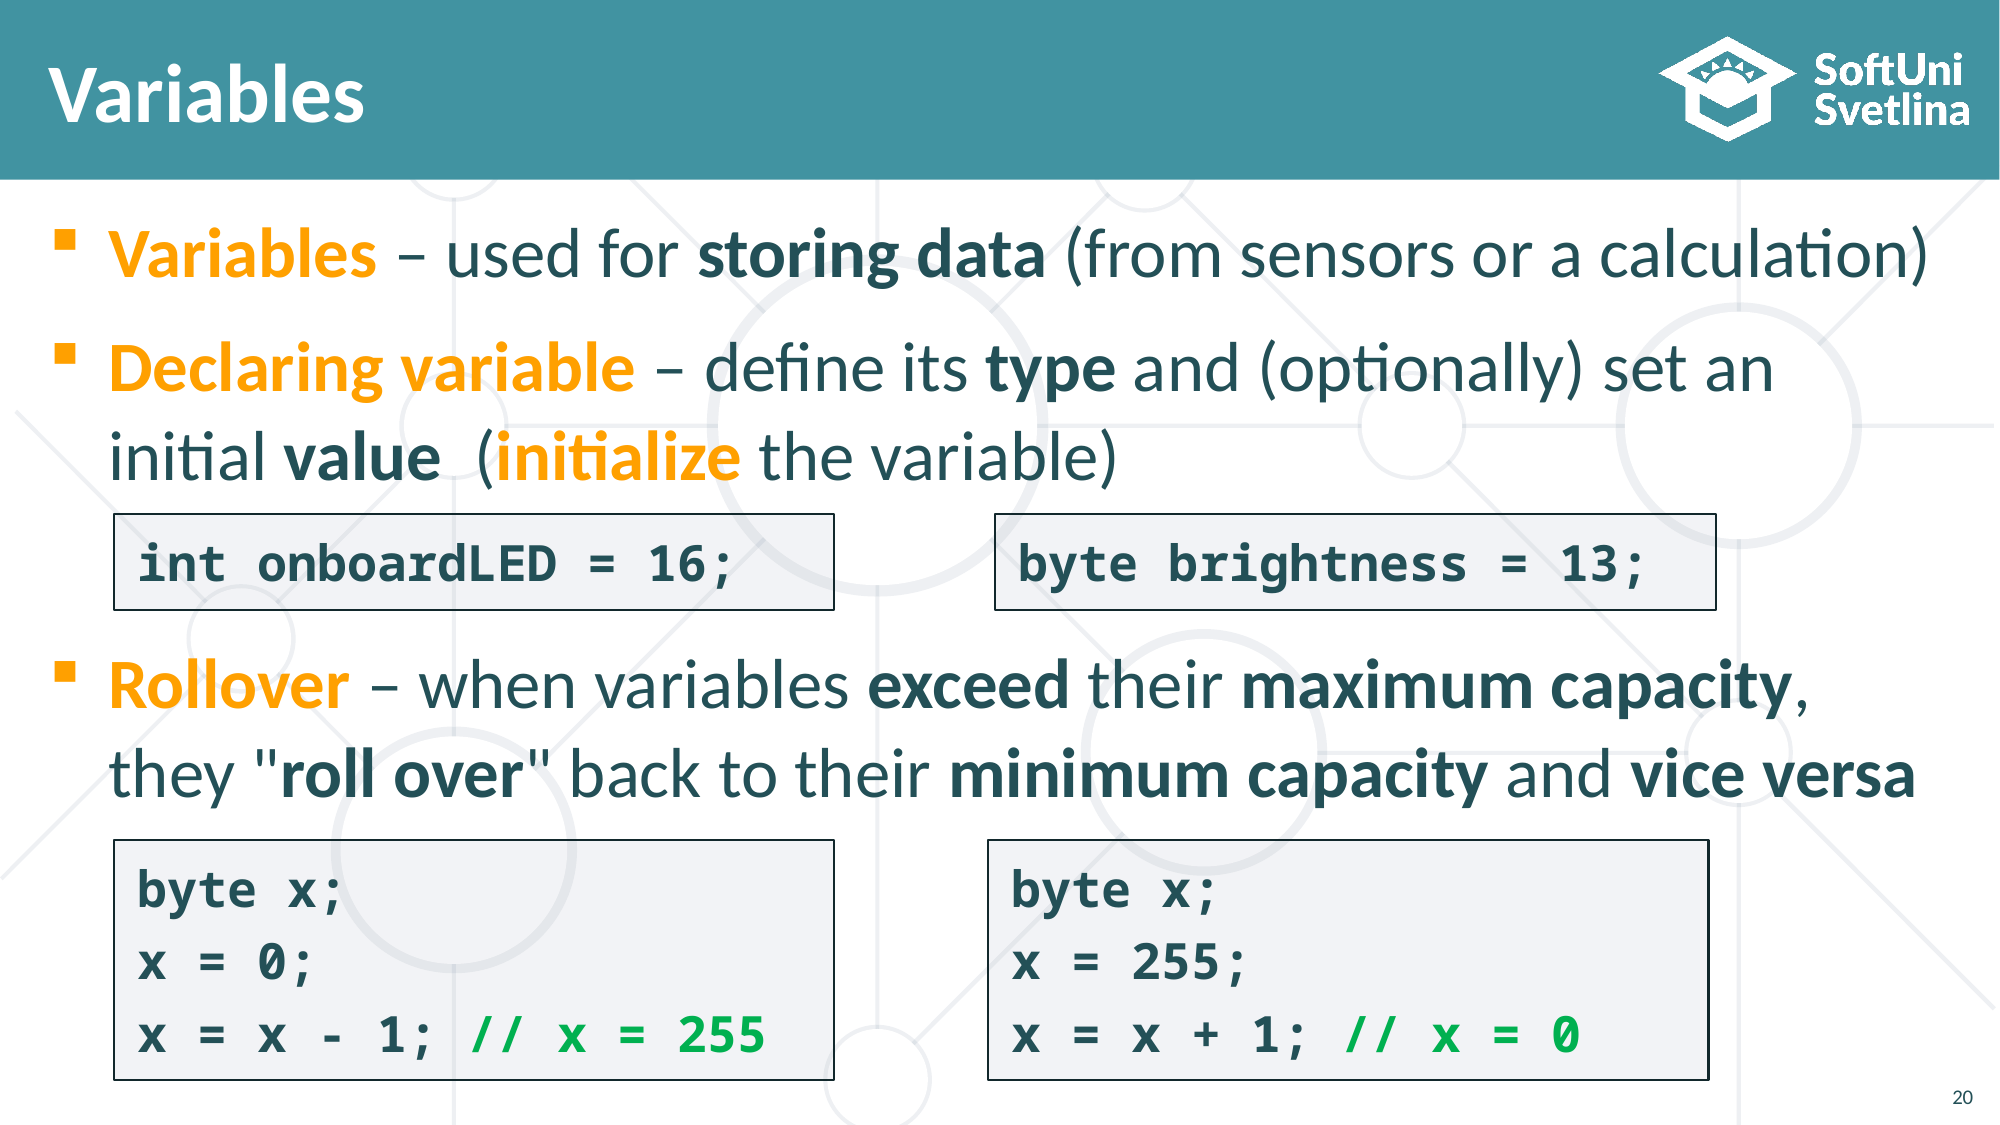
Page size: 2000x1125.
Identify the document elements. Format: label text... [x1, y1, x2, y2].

text_box byte brightness = 13; [995, 514, 1716, 610]
text_box byte x; x = 255; x = x + 1; // x = 0 [987, 839, 1709, 1080]
picture [1653, 32, 1971, 146]
text_box int onboardLED = 16; [113, 514, 835, 610]
title Variables [31, 16, 1638, 162]
list Variables – used for storing data (from sensors or a calculation) Declaring variable – define its type and (optionally) set an initial value (initialize the variable) Rollover – when variables exceed their maximum capacity, they "roll over" back to their minimum capacity and vice versa [31, 196, 1970, 1109]
text_box byte x; x = 0; x = x - 1; // x = 255 [113, 839, 835, 1080]
slide_number 20 [1927, 1067, 1989, 1117]
